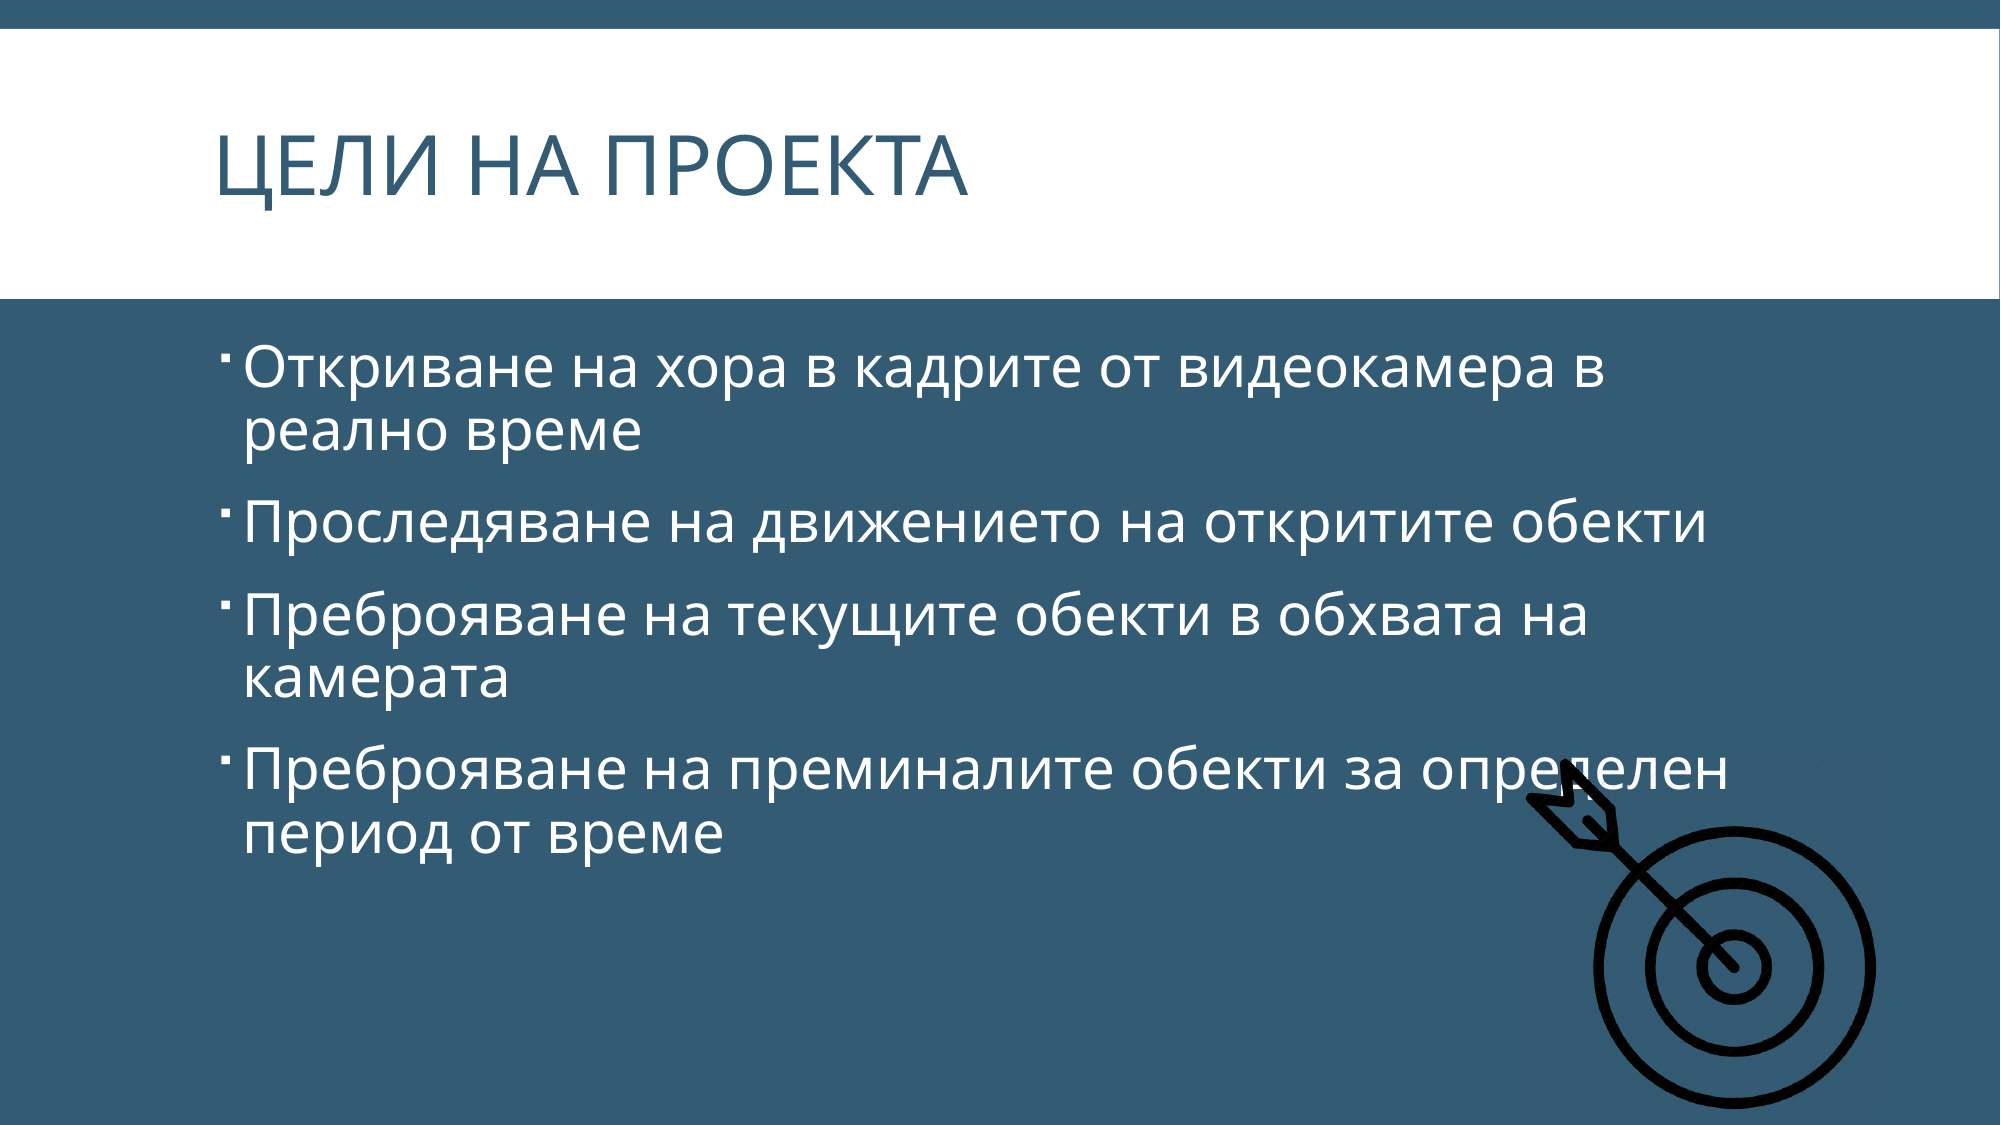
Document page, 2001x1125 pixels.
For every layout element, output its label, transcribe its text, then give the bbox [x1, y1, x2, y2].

title Цели на проекта [197, 46, 1803, 295]
list Откриване на хора в кадрите от видеокамера в реално време Проследяване на движението на откритите обекти Преброяване на текущите обекти в обхвата на камерата Преброяване на преминалите обекти за определен период от време [197, 329, 1803, 1020]
picture [1520, 753, 1882, 1114]
